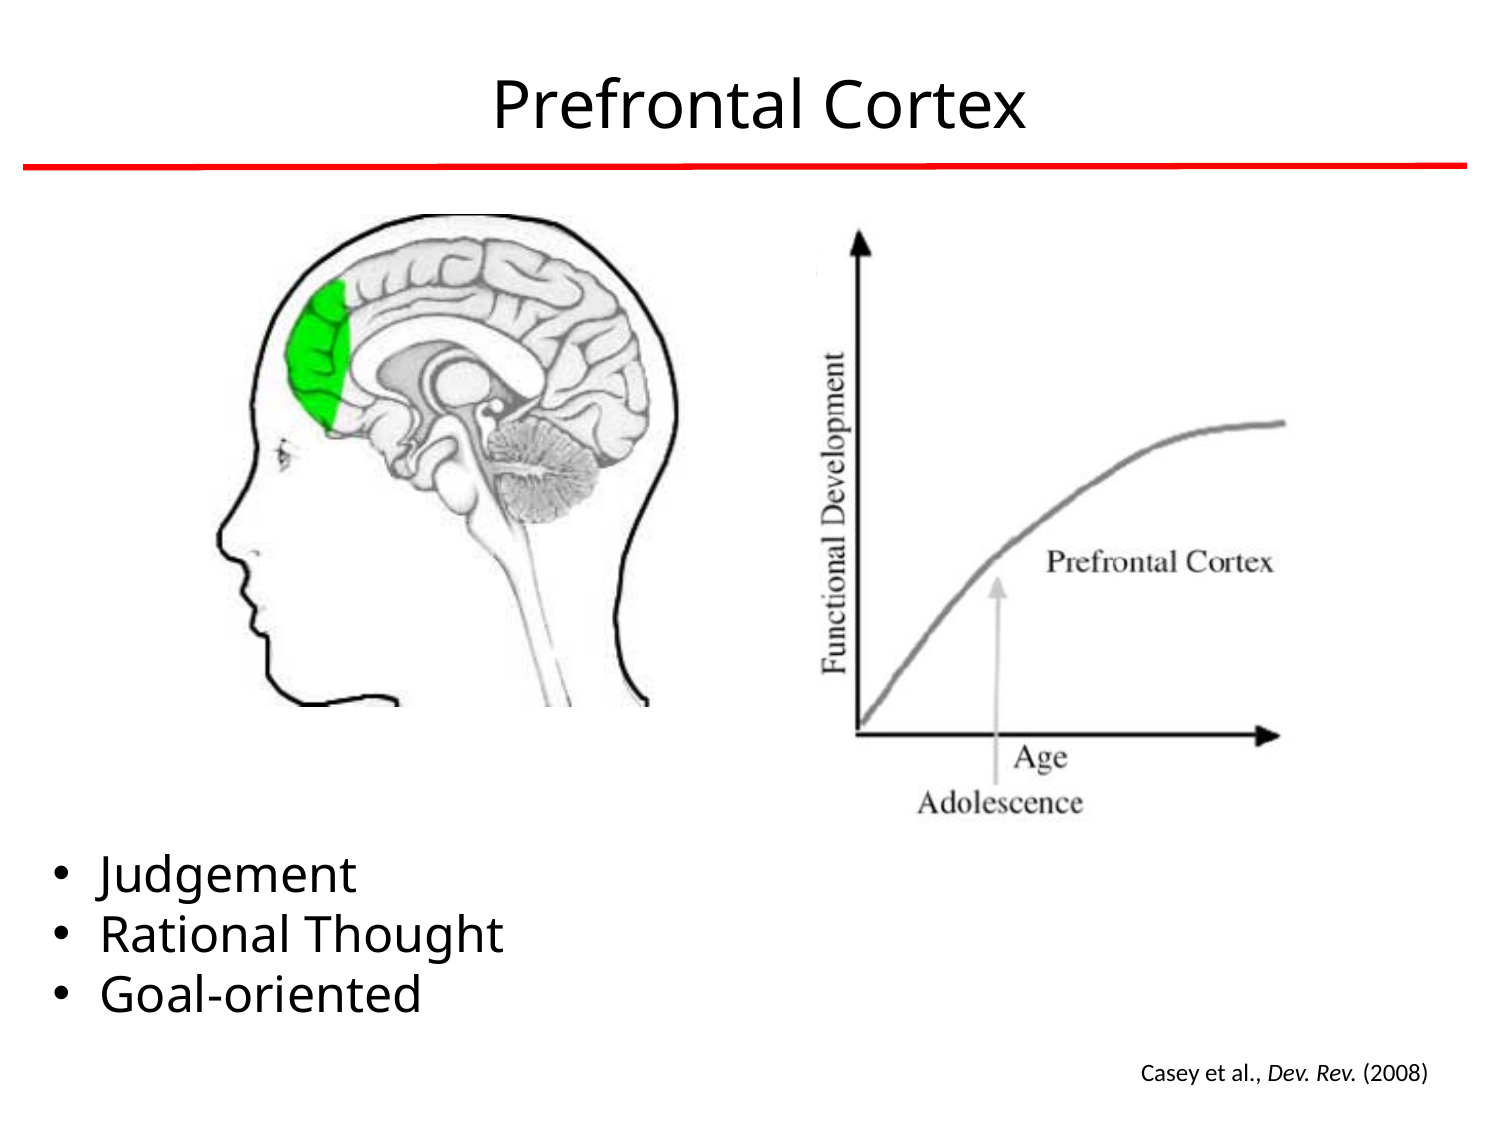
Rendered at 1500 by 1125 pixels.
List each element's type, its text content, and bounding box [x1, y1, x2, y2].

text_box Casey et al., Dev. Rev. (2008) [804, 1048, 1444, 1094]
text_box Judgement Rational Thought Goal-oriented [37, 835, 870, 1032]
picture [815, 204, 1320, 830]
text_box Prefrontal Cortex [349, 54, 1172, 151]
picture [194, 214, 687, 707]
